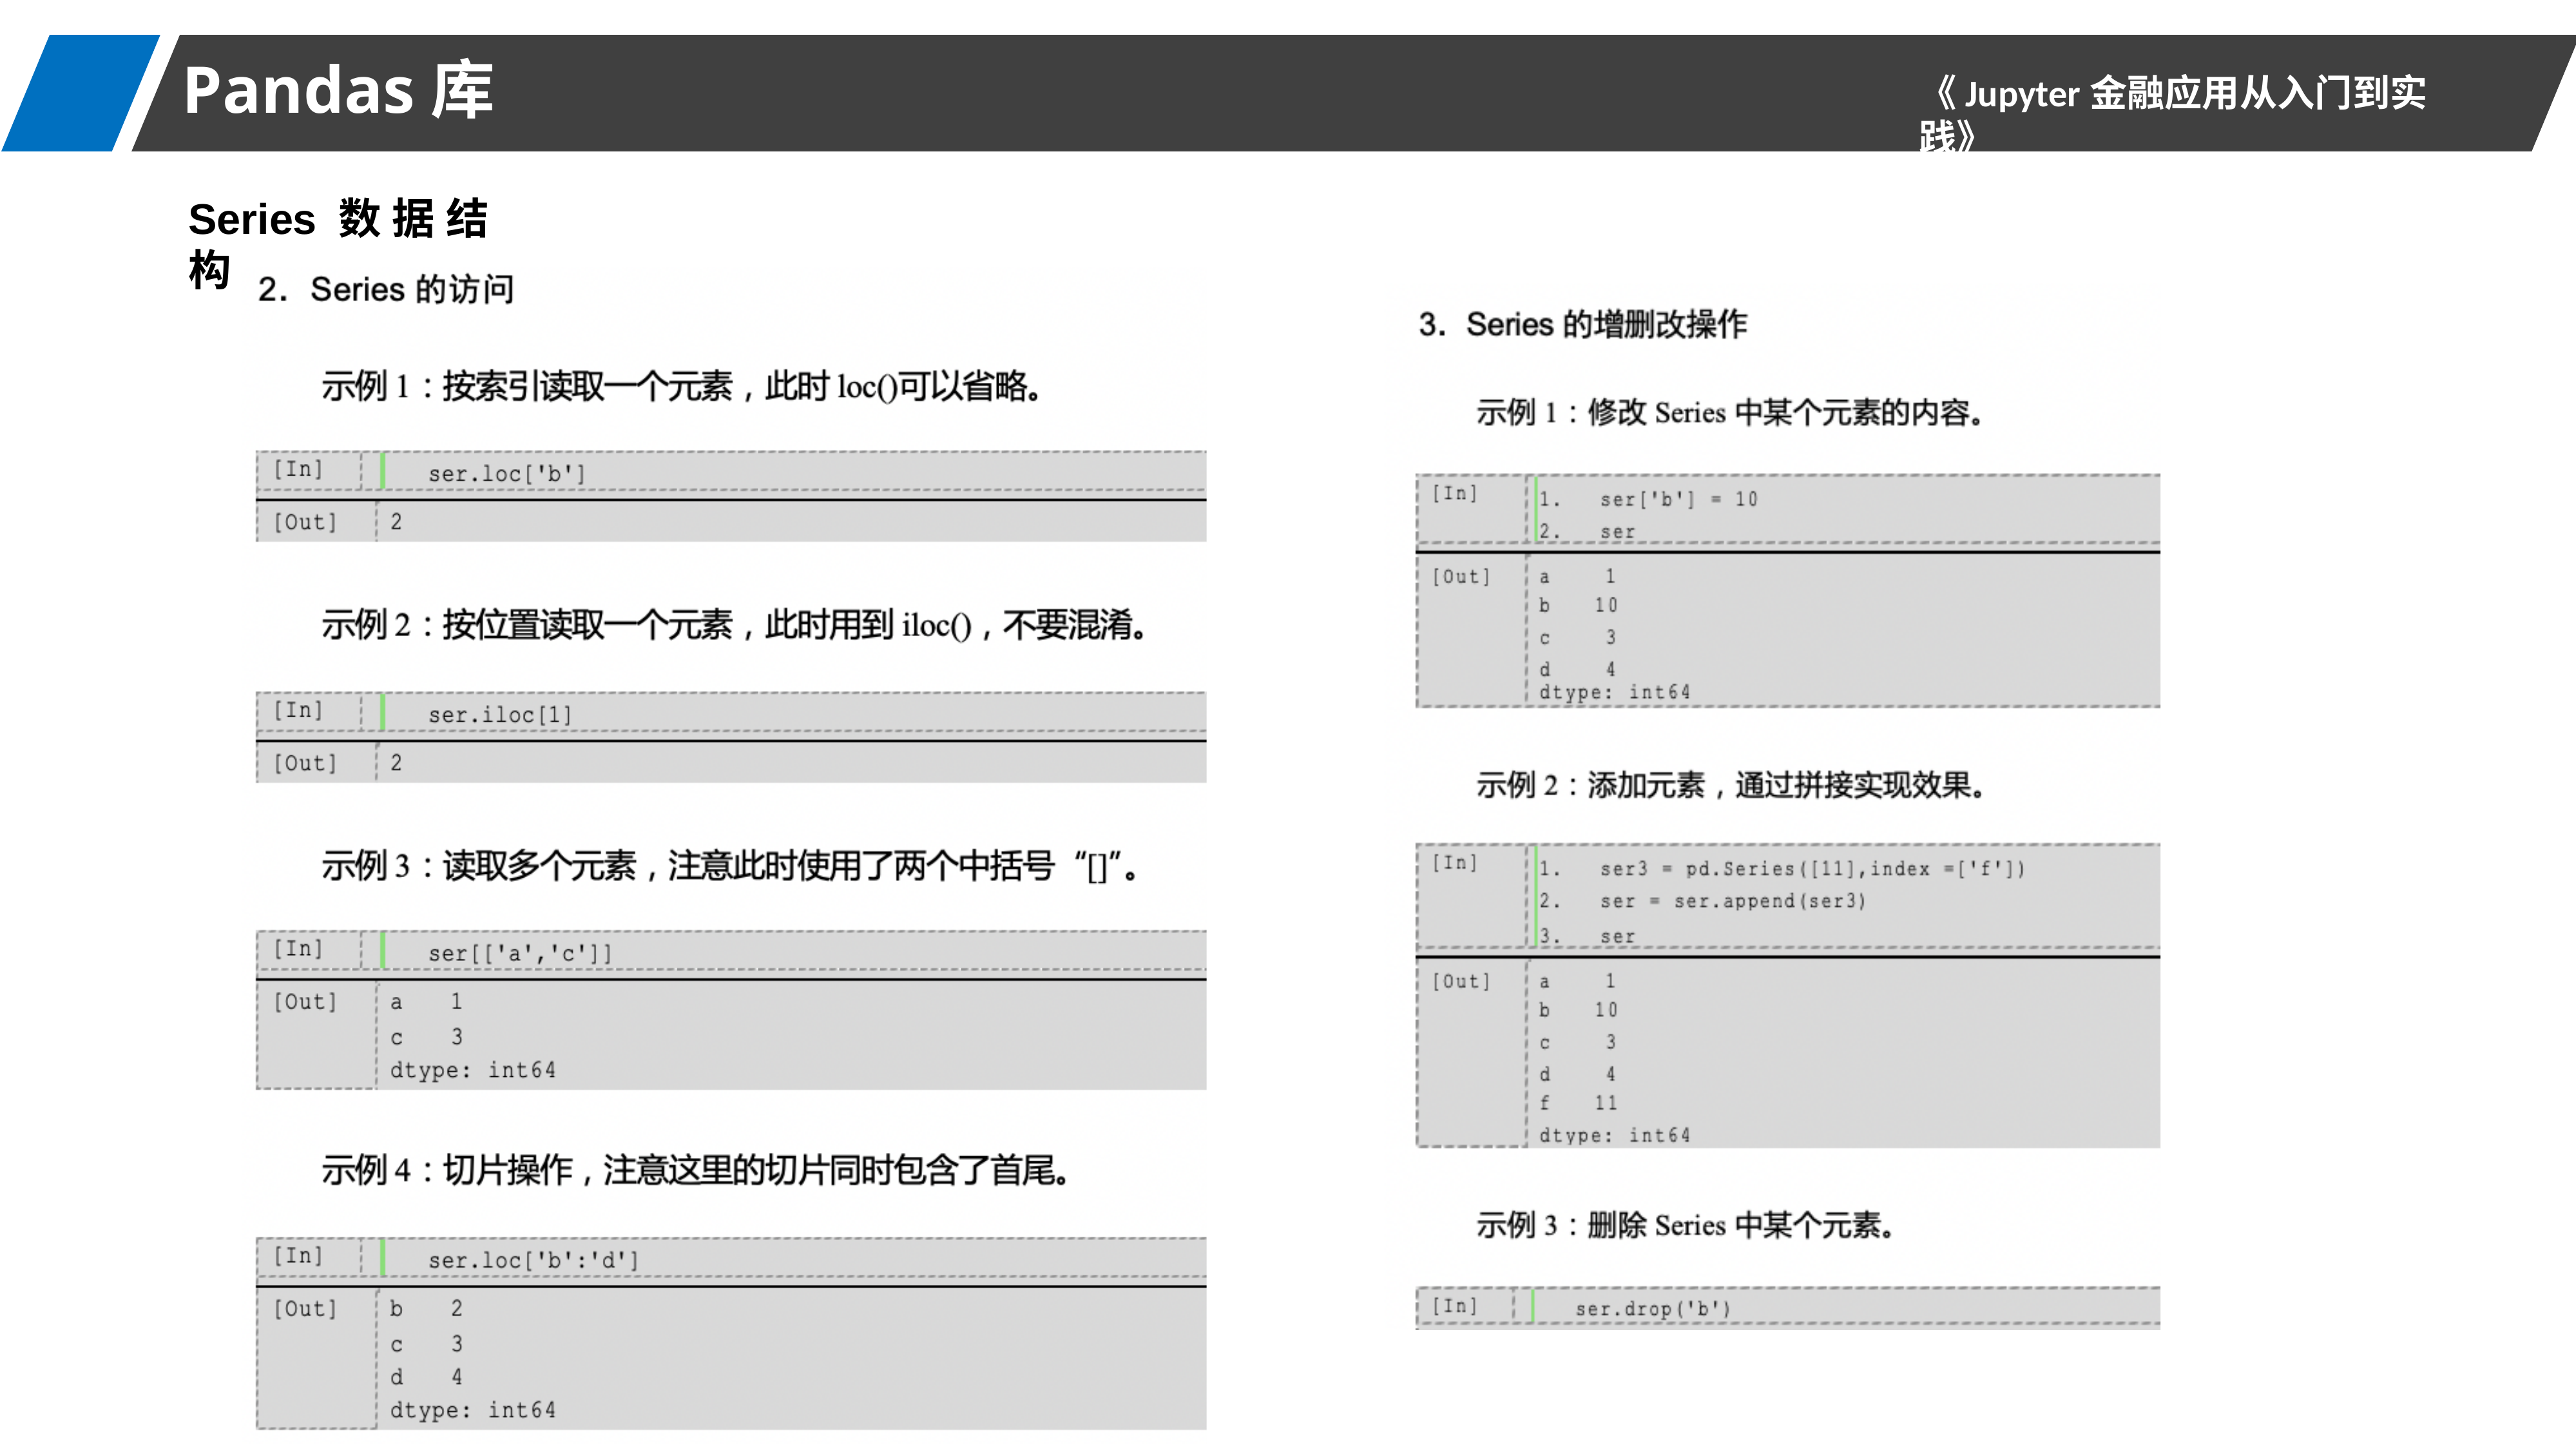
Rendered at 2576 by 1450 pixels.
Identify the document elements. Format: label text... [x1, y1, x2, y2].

picture [241, 267, 1207, 1444]
text_box Series数据结构 [178, 186, 499, 248]
picture [1384, 283, 2161, 1330]
text_box Pandas库 [172, 44, 520, 131]
